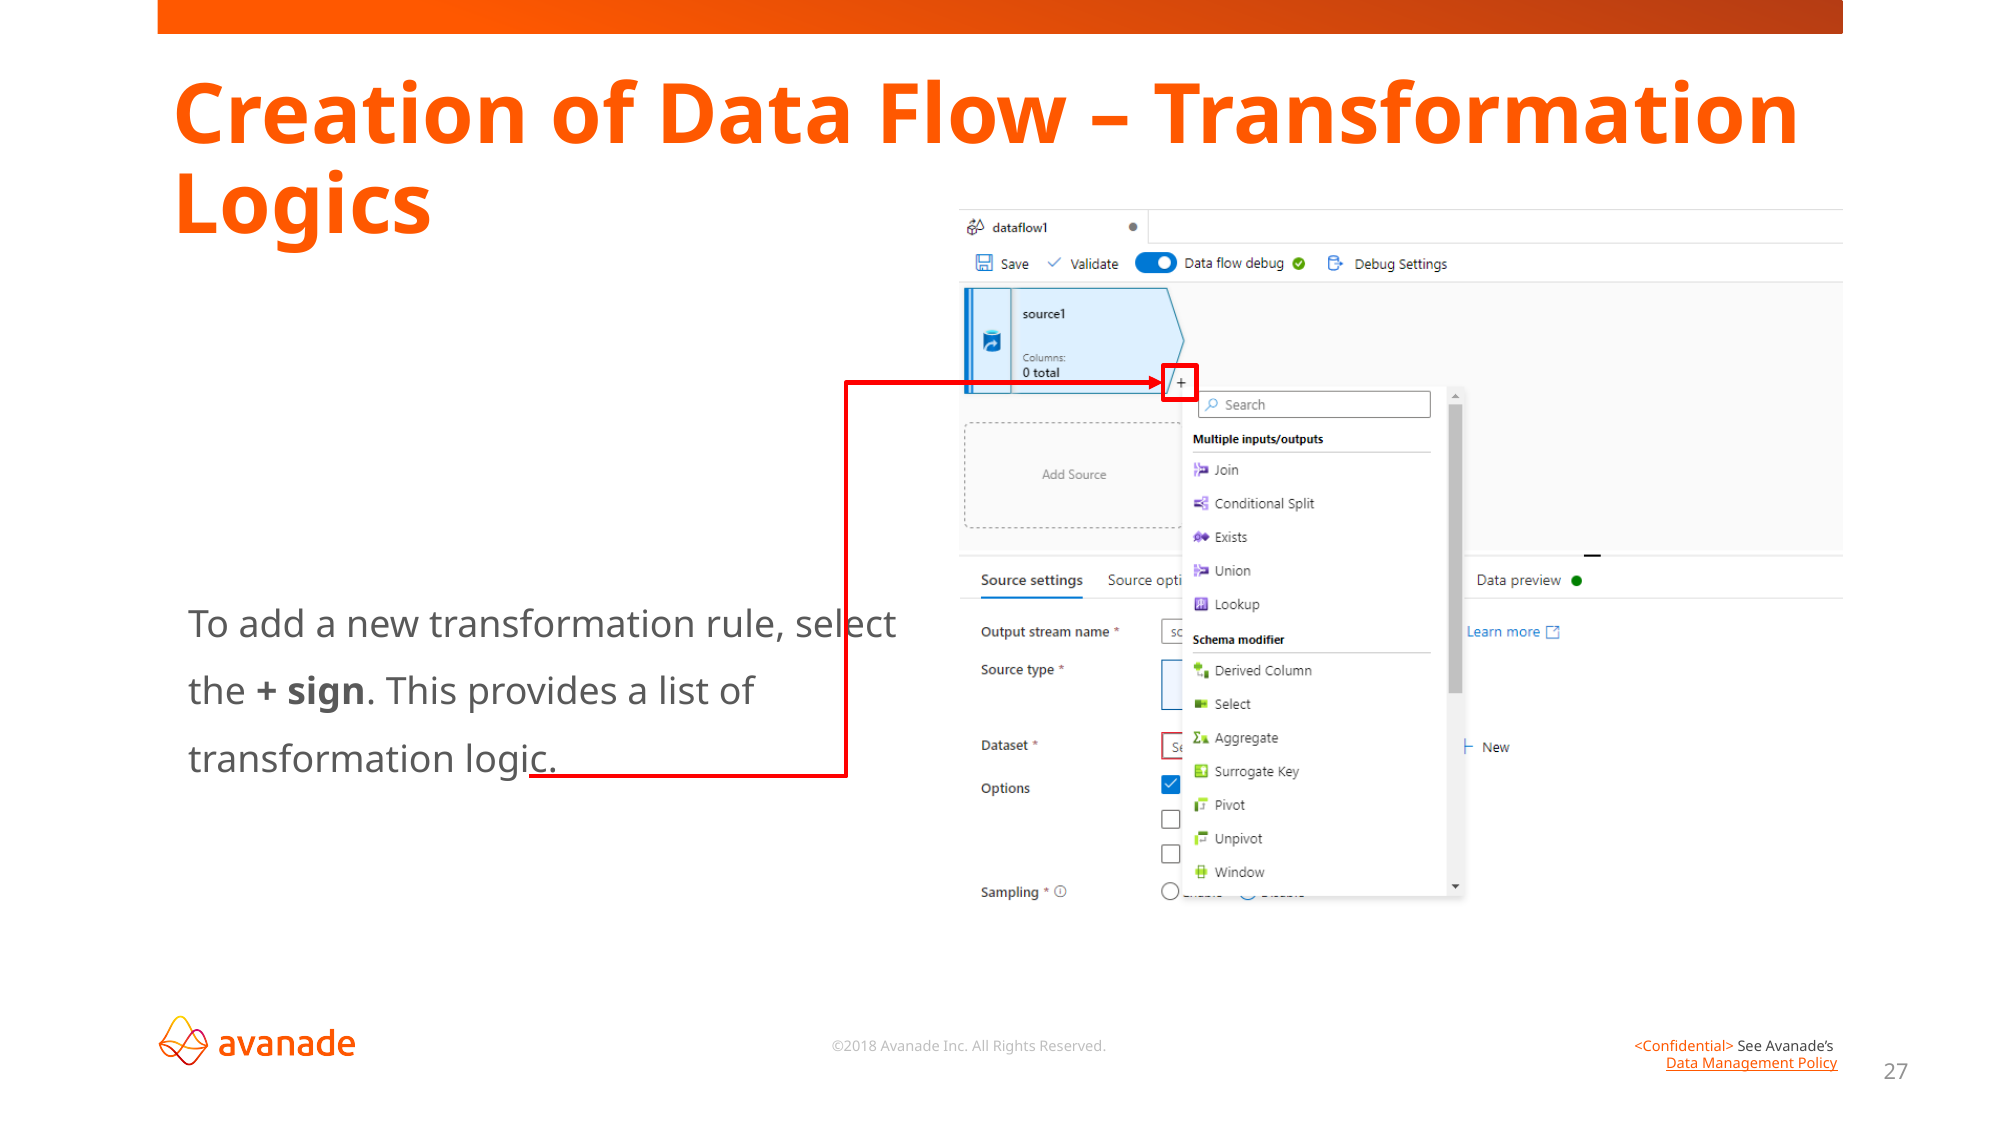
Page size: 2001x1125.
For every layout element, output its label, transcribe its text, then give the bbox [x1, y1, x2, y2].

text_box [528, 382, 1164, 777]
text_box To add a new transformation rule, select the + sign. This provides a list of transformation logic. [135, 569, 925, 875]
slide_number 27 [1842, 1042, 1924, 1103]
title Creation of Data Flow – Transformation Logics [157, 64, 1879, 206]
picture [138, 995, 384, 1086]
picture [959, 208, 1844, 918]
